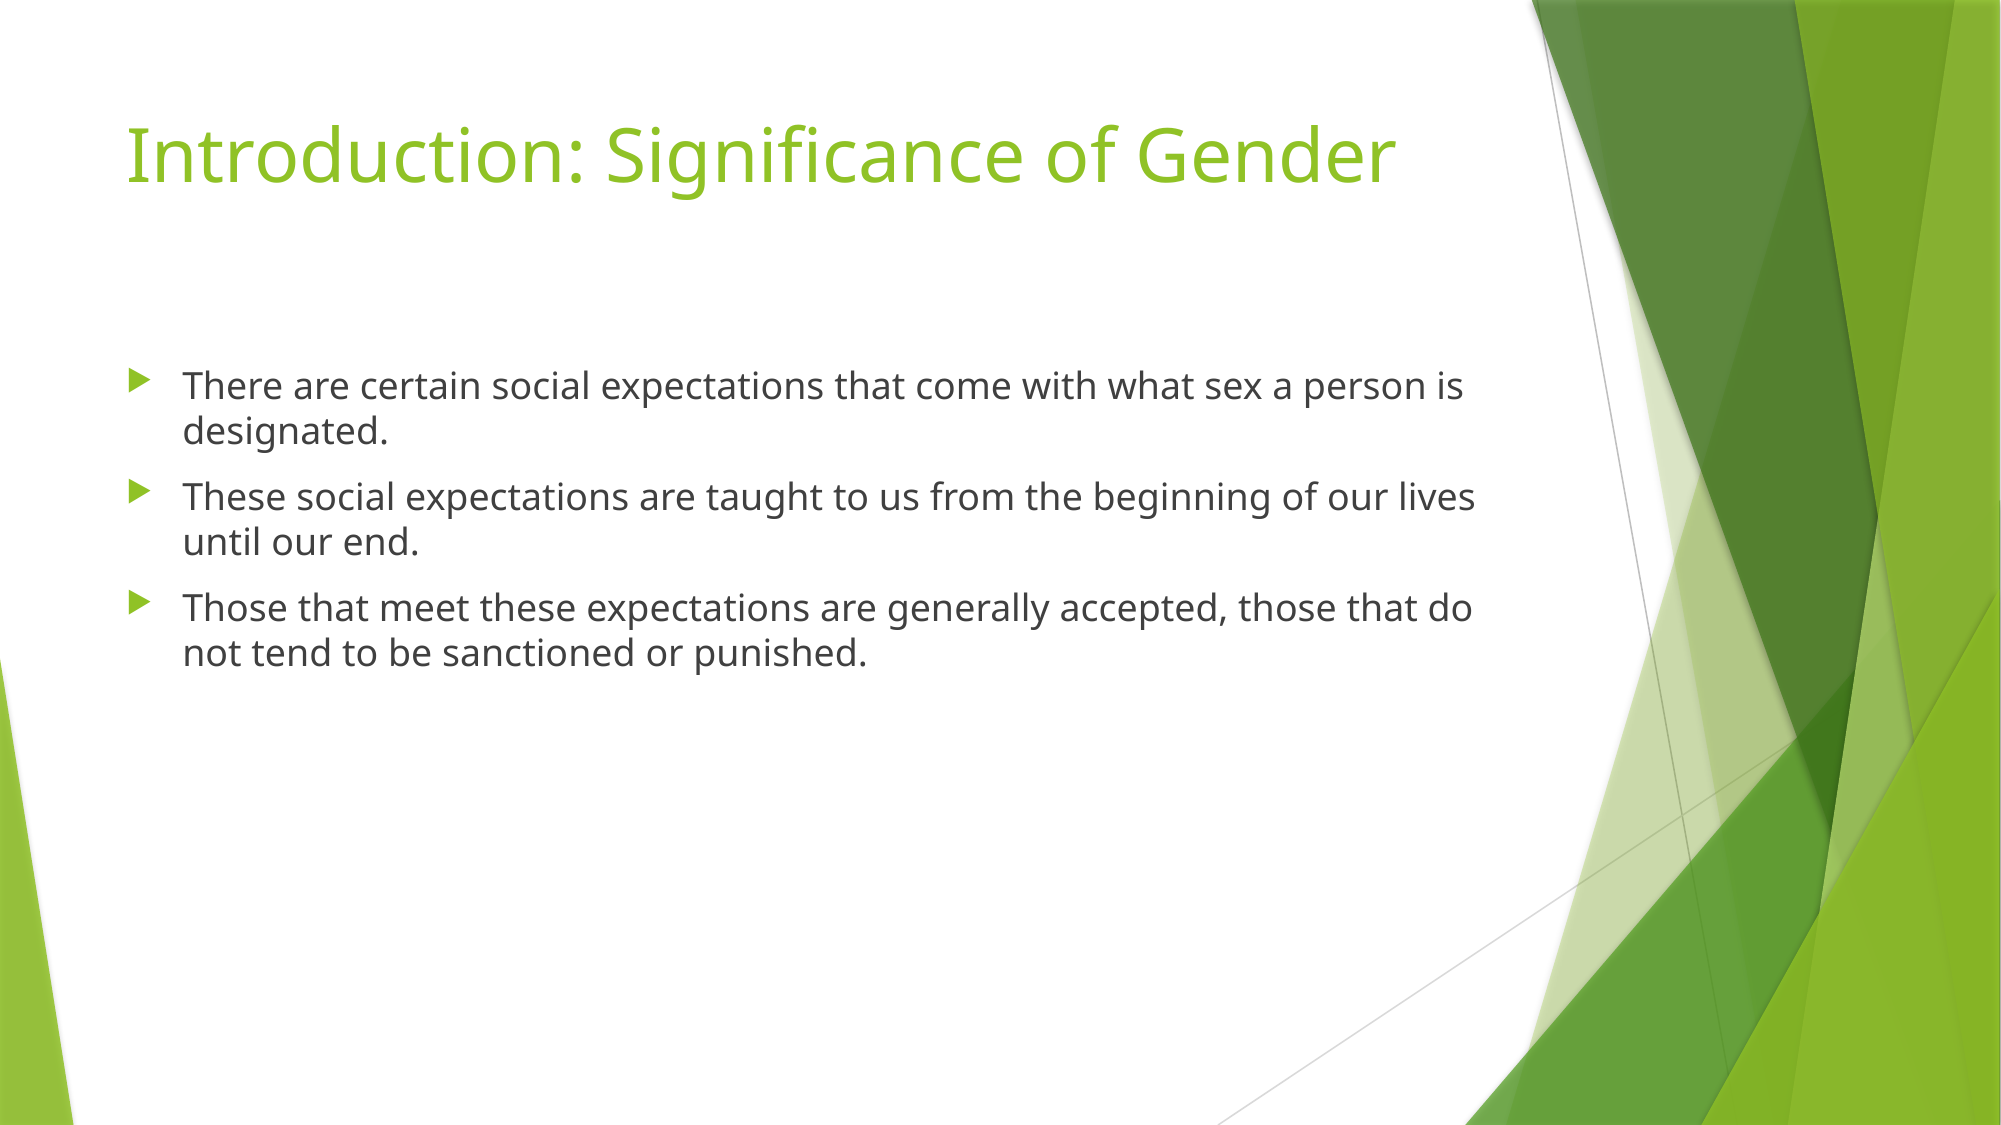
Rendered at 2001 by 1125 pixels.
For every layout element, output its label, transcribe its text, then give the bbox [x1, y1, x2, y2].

list There are certain social expectations that come with what sex a person is designated. These social expectations are taught to us from the beginning of our lives until our end. Those that meet these expectations are generally accepted, those that do not tend to be sanctioned or punished. [111, 354, 1522, 992]
title Introduction: Significance of Gender [111, 99, 1522, 317]
